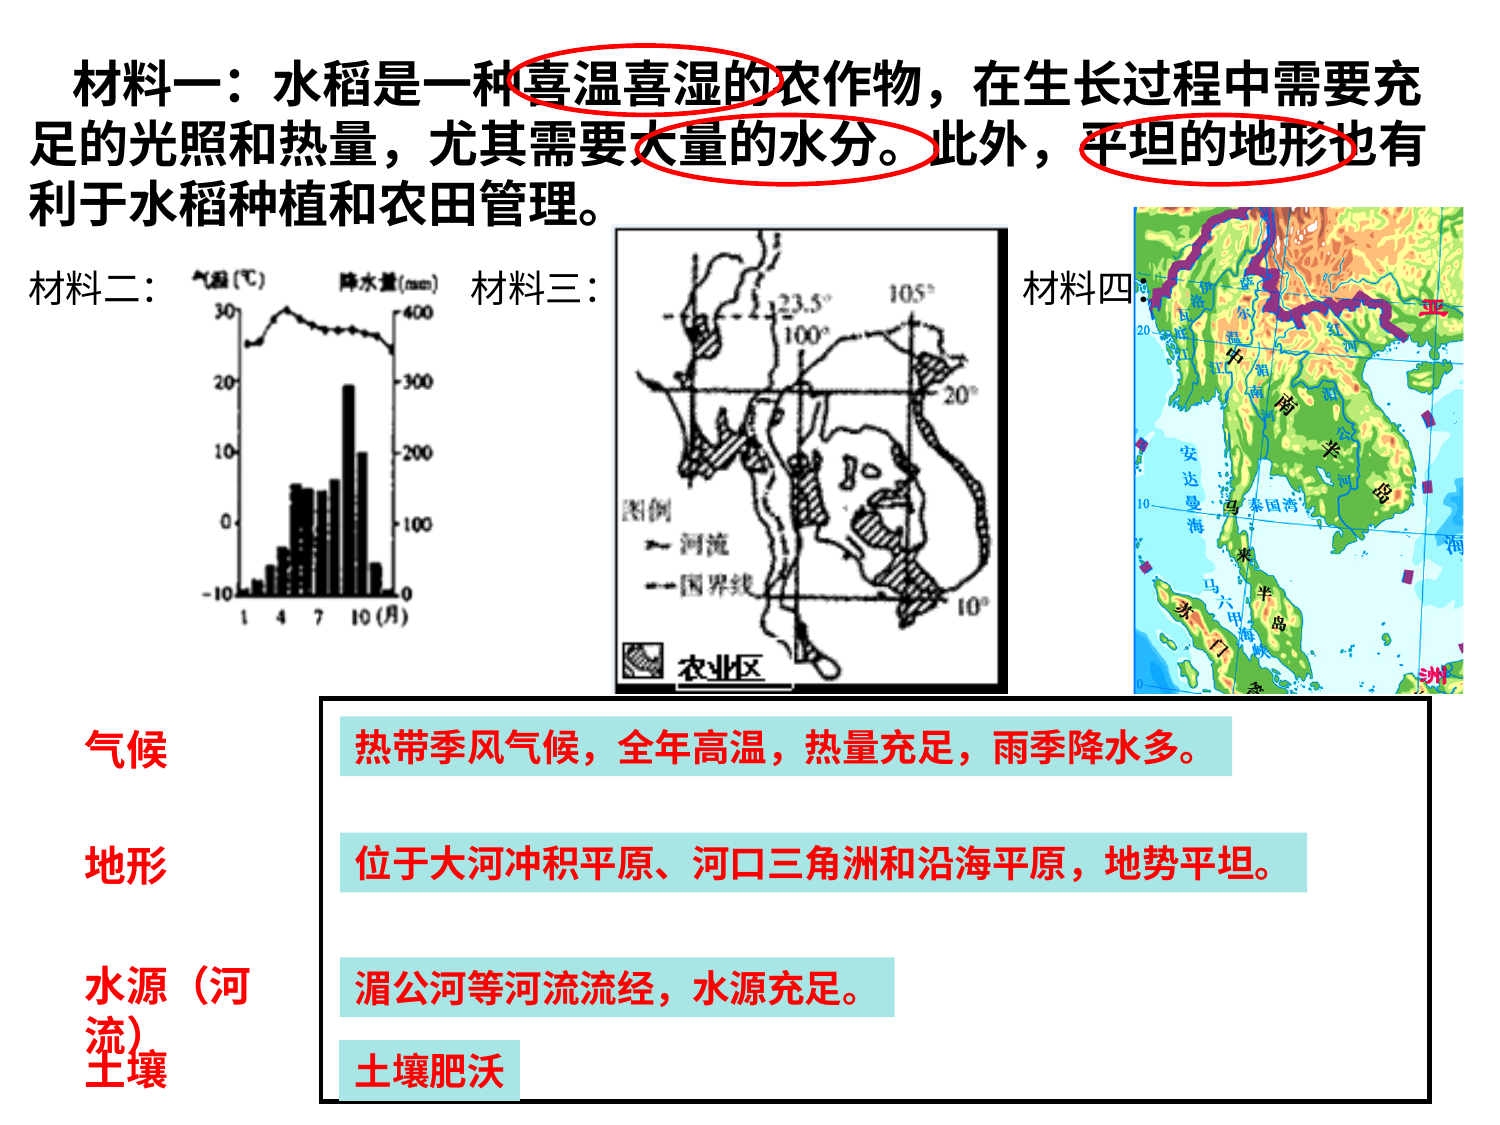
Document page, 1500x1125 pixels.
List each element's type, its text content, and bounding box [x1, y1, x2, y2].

text_box 气候 [69, 716, 320, 782]
picture [1133, 207, 1464, 694]
picture [611, 224, 1008, 694]
text_box [635, 113, 939, 186]
text_box 材料一：水稻是一种喜温喜湿的农作物，在生长过程中需要充足的光照和热量，尤其需要大量的水分。此外，平坦的地形也有利于水稻种植和农田管理。 [13, 45, 1464, 241]
text_box [320, 698, 1431, 1102]
text_box 地形 [69, 832, 320, 898]
text_box [507, 44, 783, 116]
text_box 土壤 [69, 1035, 320, 1101]
text_box 材料二： [13, 257, 181, 317]
text_box 水源（河流） [69, 952, 320, 1035]
text_box 材料四： [1008, 257, 1133, 317]
text_box 土壤肥沃 [339, 1040, 520, 1101]
text_box 材料三： [456, 257, 611, 317]
text_box [1080, 113, 1356, 186]
picture [181, 257, 456, 643]
